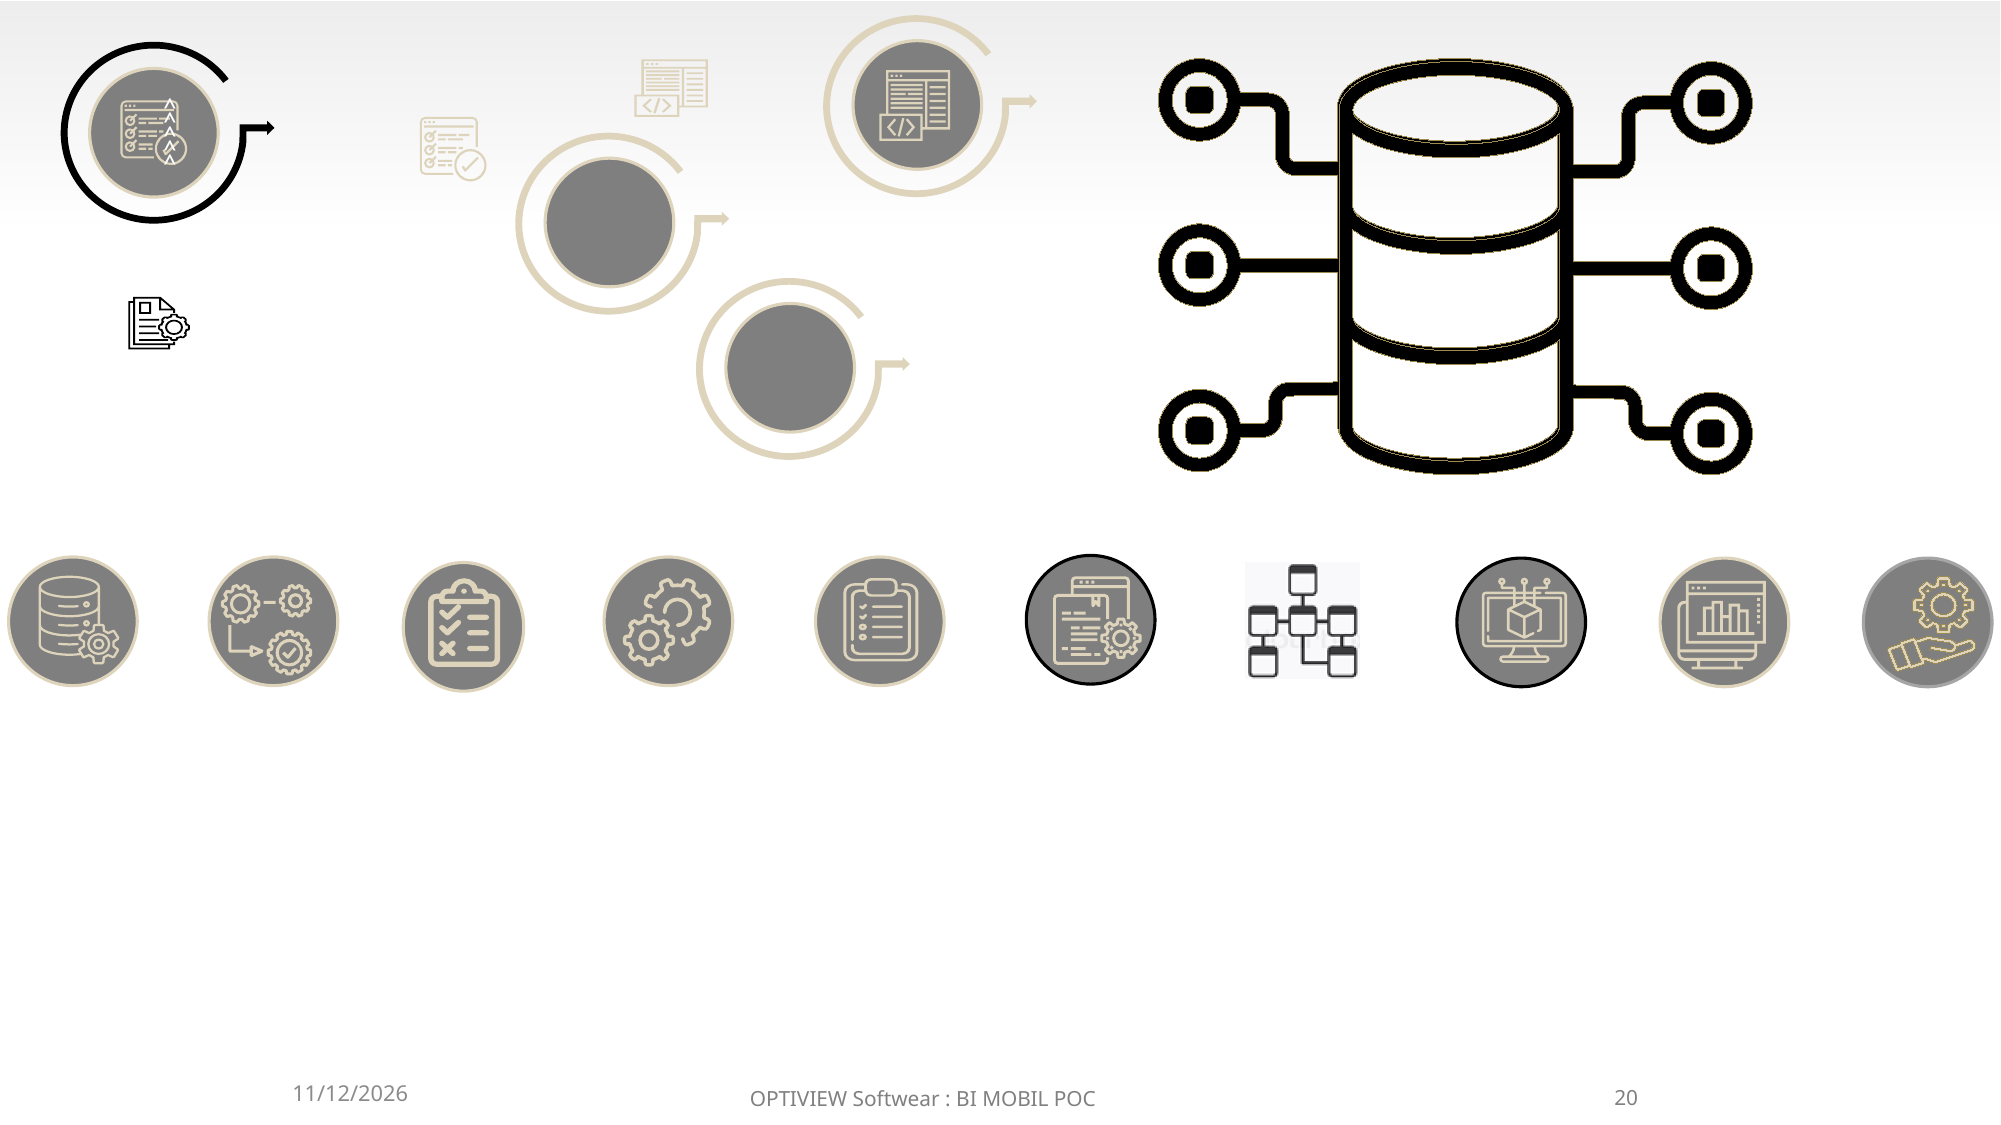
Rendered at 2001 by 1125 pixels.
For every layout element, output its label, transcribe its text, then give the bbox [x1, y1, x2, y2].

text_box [1863, 557, 1993, 687]
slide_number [133, 1082, 567, 1107]
text_box [128, 296, 190, 350]
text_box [208, 556, 338, 686]
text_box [815, 556, 945, 686]
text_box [603, 556, 733, 686]
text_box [1456, 557, 1586, 687]
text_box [695, 277, 911, 461]
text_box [515, 132, 730, 315]
text_box >>>>> [95, 206, 213, 226]
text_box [1659, 557, 1789, 687]
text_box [402, 562, 524, 692]
text_box [447, 146, 487, 182]
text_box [8, 556, 138, 686]
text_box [822, 14, 1038, 198]
text_box >>>>> [224, 118, 277, 196]
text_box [89, 68, 219, 198]
text_box [419, 116, 478, 175]
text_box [1025, 555, 1156, 685]
text_box >>>>> [58, 39, 231, 196]
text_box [1158, 58, 1753, 476]
text_box [634, 59, 708, 117]
picture [1245, 562, 1361, 679]
